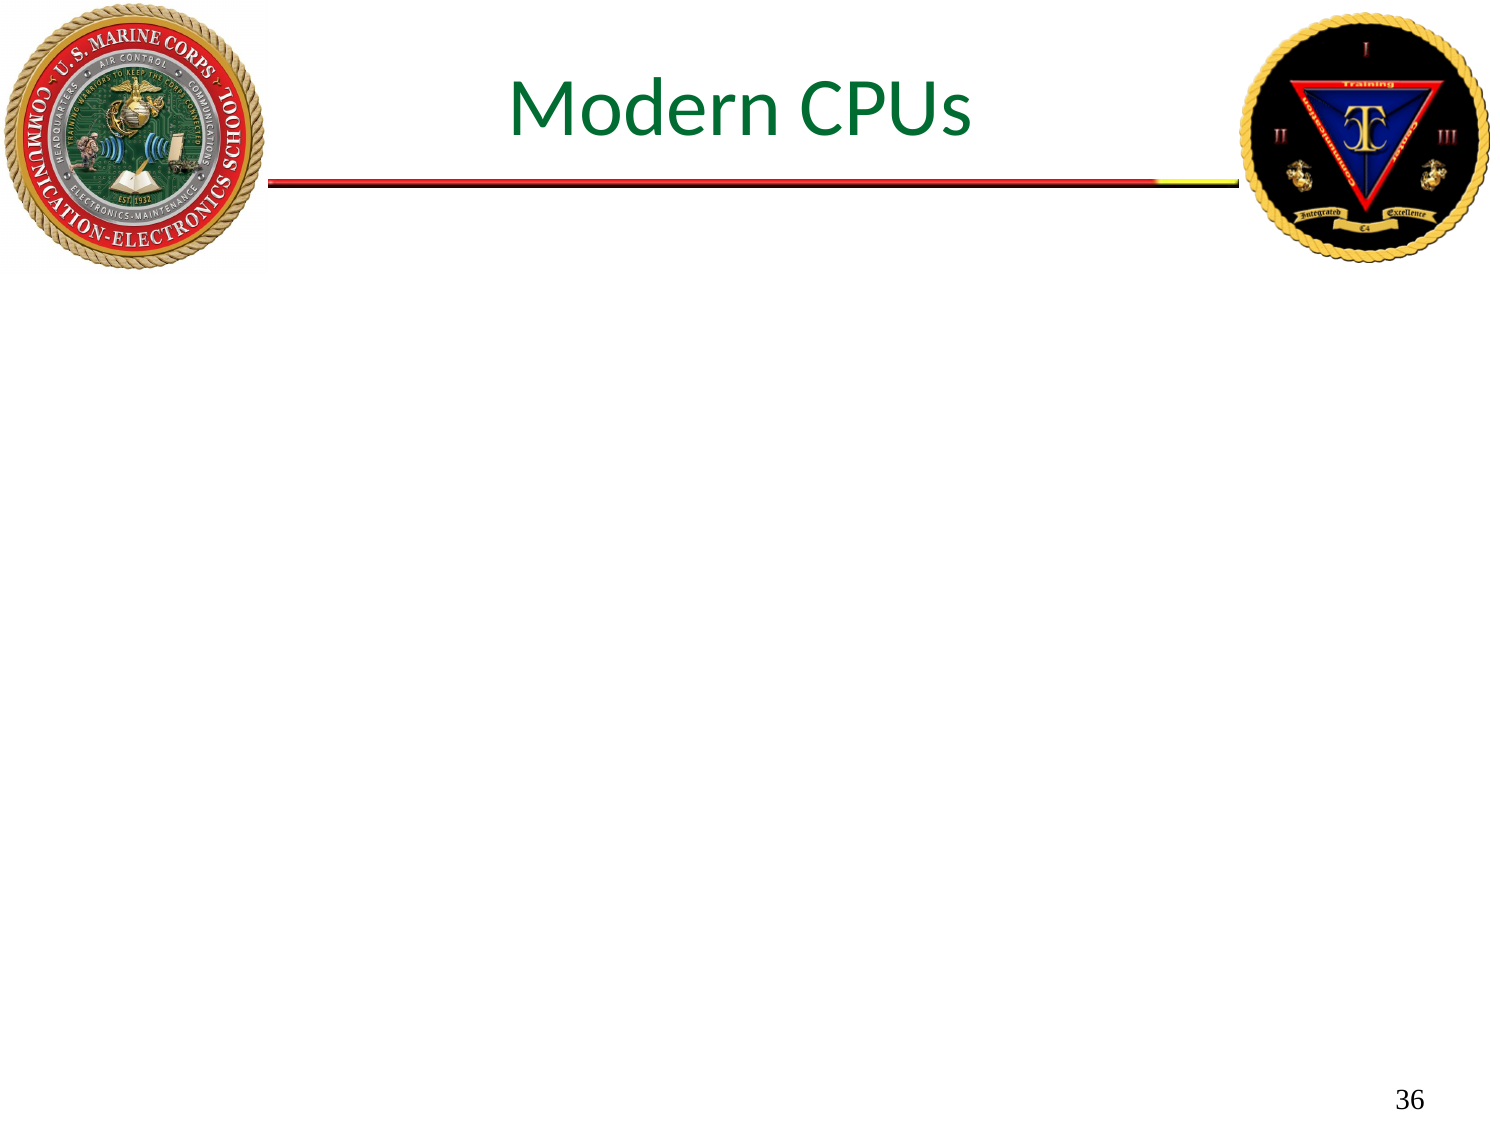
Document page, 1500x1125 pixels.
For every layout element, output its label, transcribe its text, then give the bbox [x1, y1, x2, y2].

picture [0, 0, 268, 274]
title Modern CPUs [75, 45, 1425, 233]
picture [1239, 12, 1490, 263]
